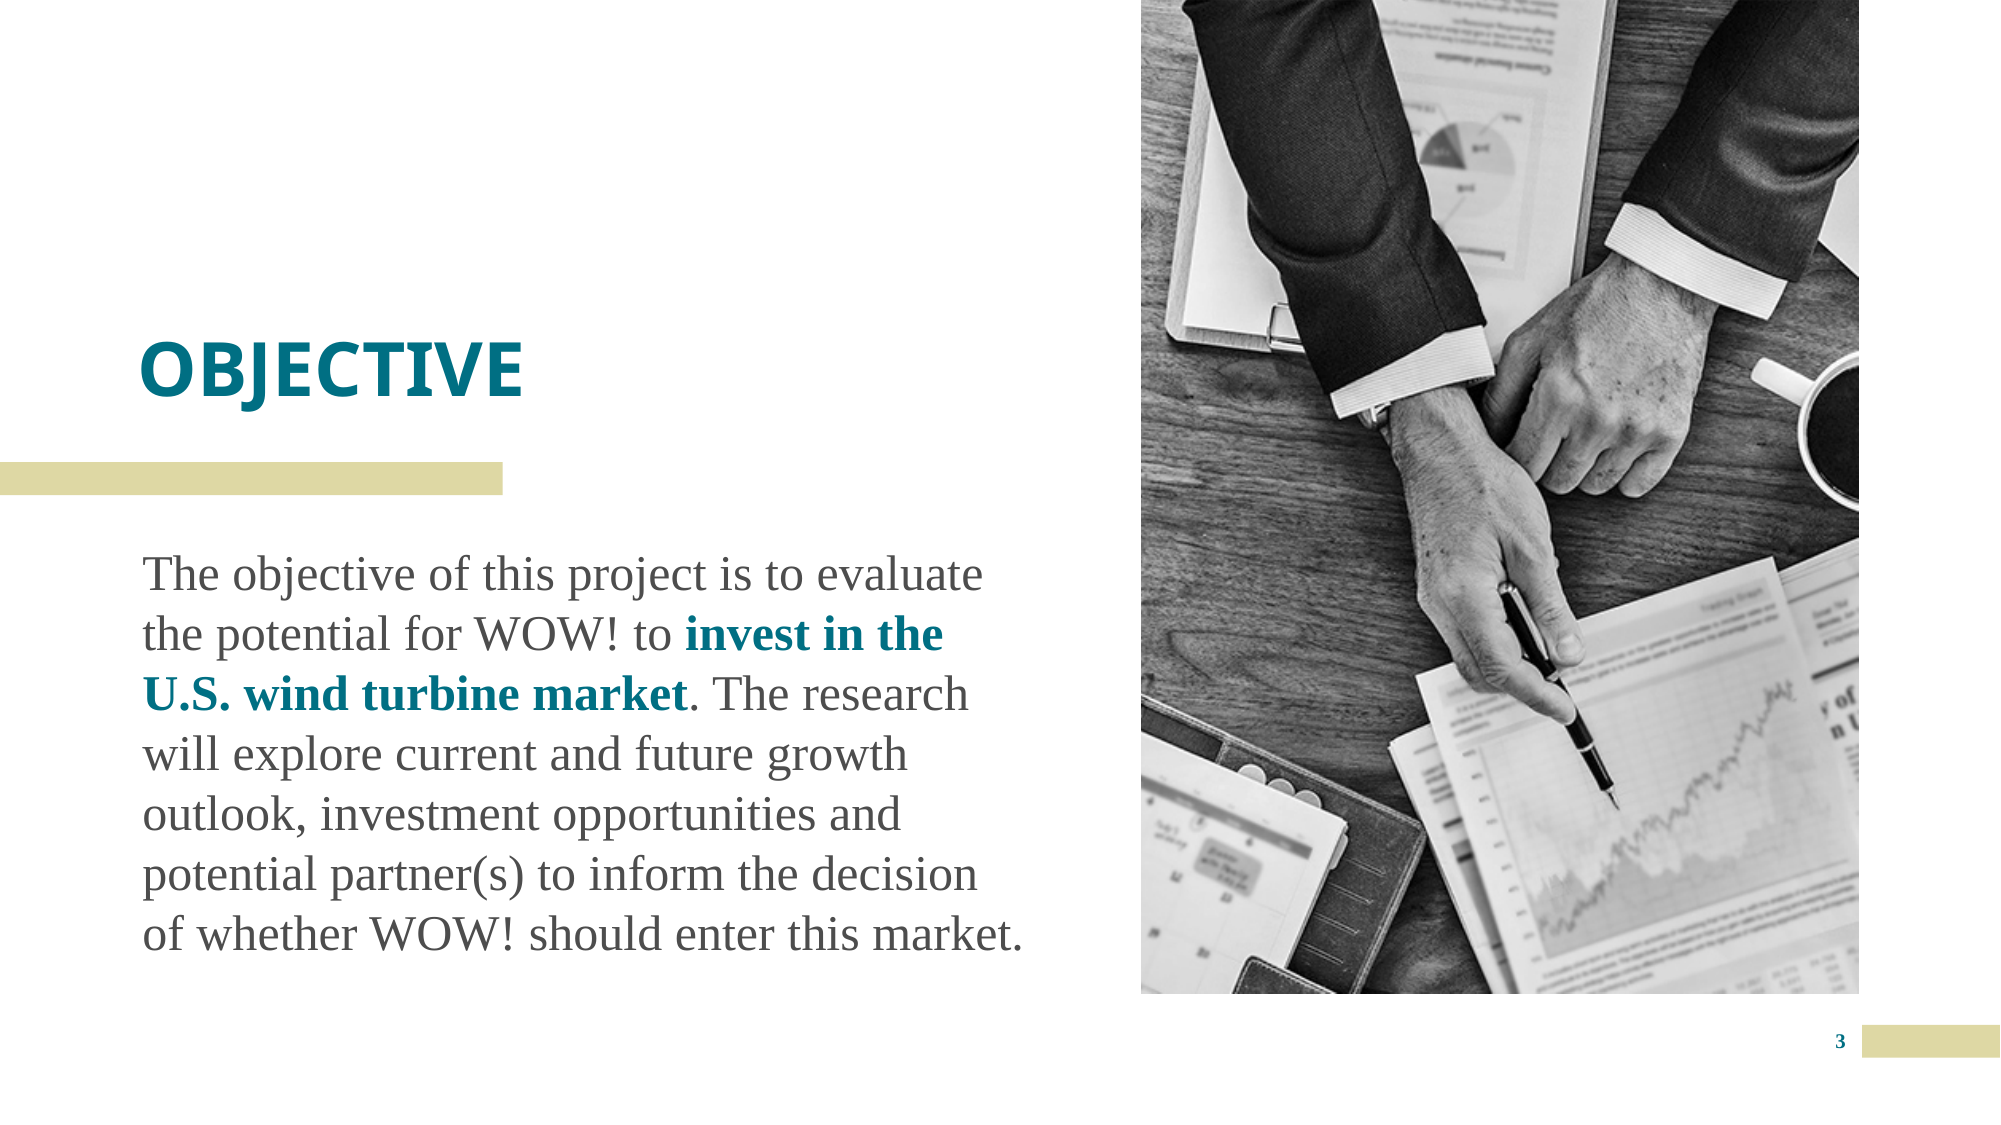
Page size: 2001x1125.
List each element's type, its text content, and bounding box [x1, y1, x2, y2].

title OBJECTIVE [137, 195, 1001, 413]
slide_number 3 [1818, 1027, 1863, 1065]
list The objective of this project is to evaluate the potential for WOW! to invest in the U.S. wind turbine market. The research will explore current and future growth outlook, investment opportunities and potential partner(s) to inform the decision of whether WOW! should enter this market. [142, 540, 1027, 1028]
picture [1141, 0, 1859, 994]
